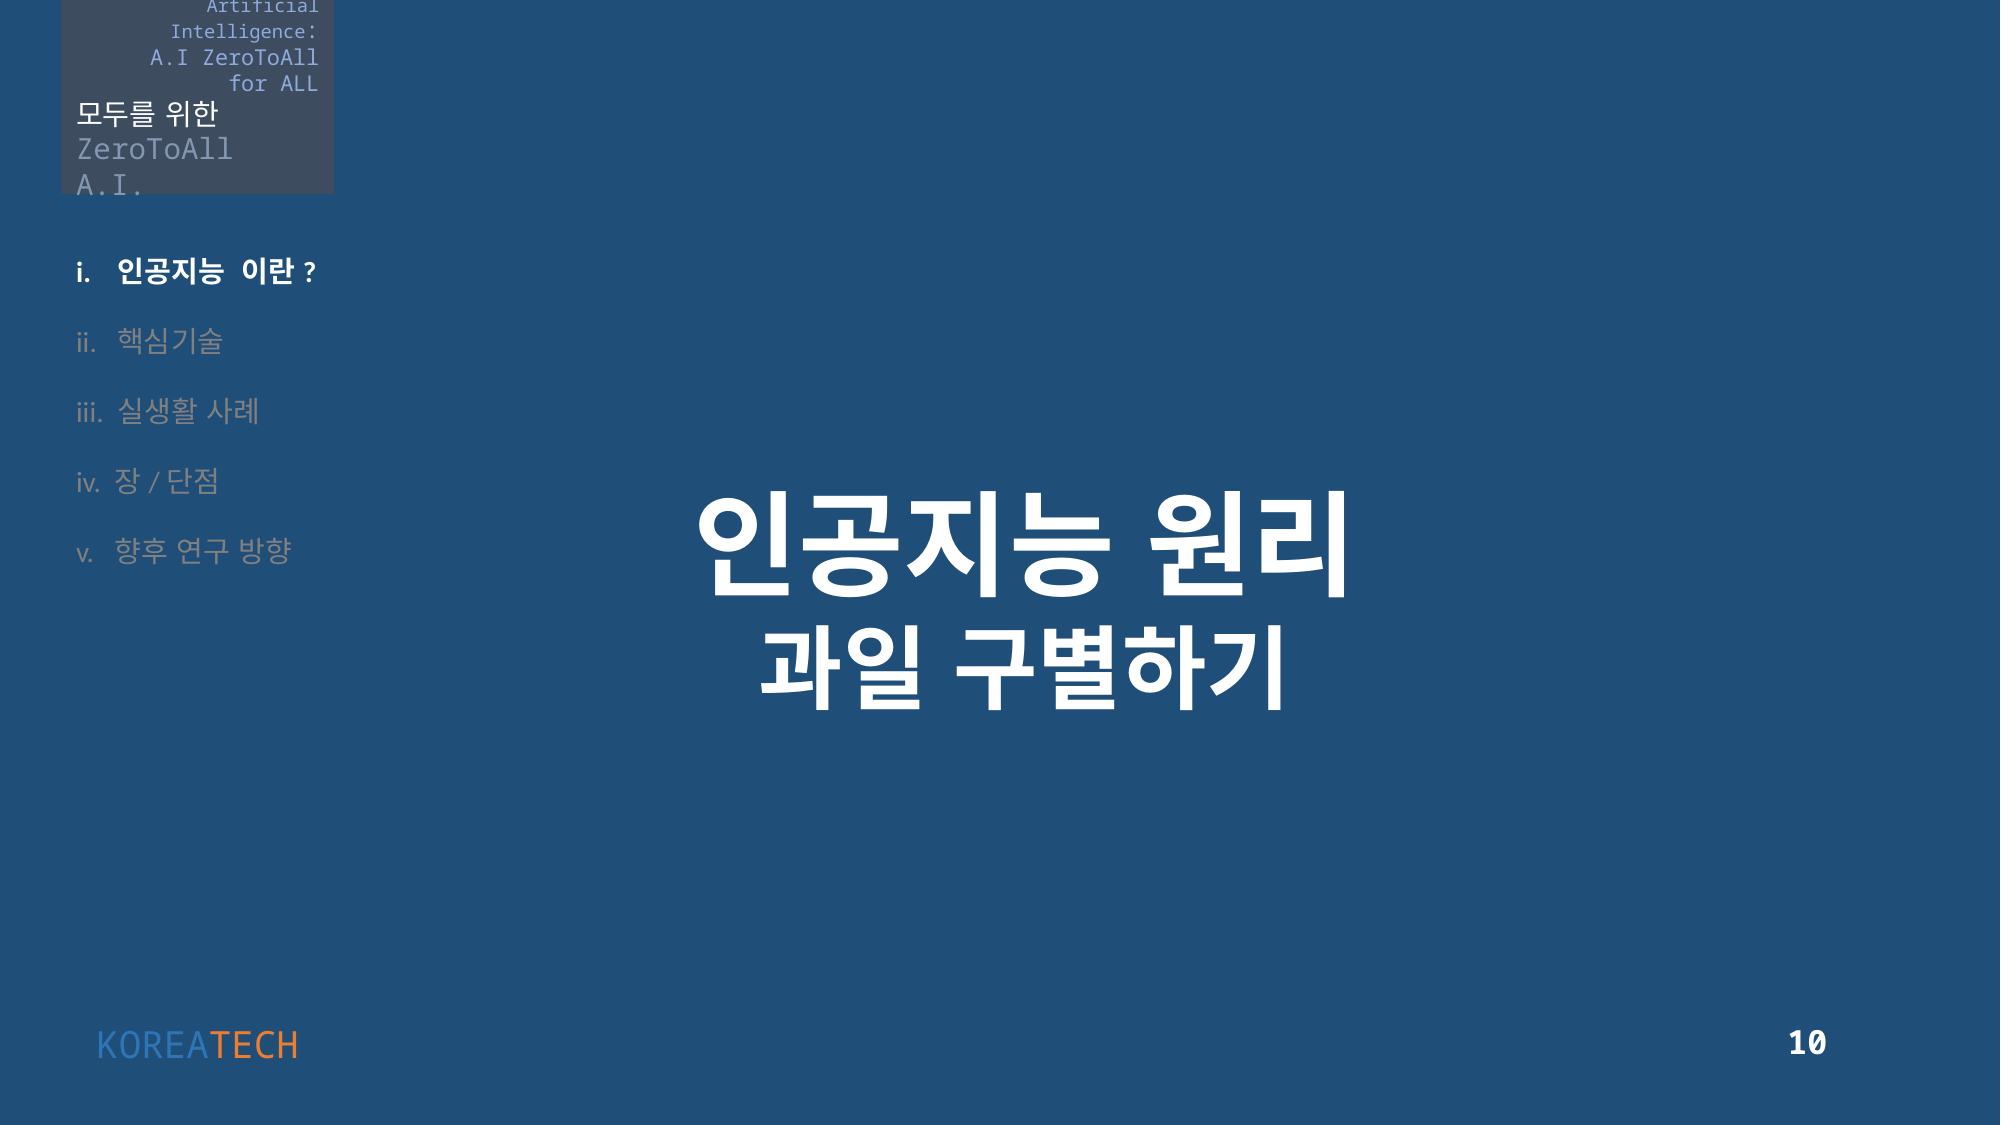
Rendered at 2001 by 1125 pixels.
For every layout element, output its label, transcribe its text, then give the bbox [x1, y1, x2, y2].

text_box Artificial Intelligence: A.I ZeroToAll for ALL 모두를 위한 ZeroToAll A.I. [60, 0, 335, 195]
text_box KOREATECH [81, 1013, 314, 1074]
text_box 인공지능 원리 과일 구별하기 [637, 397, 1413, 728]
slide_number 10 [1412, 1013, 1863, 1074]
text_box i. 인공지능 이란? ii. 핵심기술 iii. 실생활 사례 iv. 장/단점 v. 향후 연구 방향 [60, 222, 335, 599]
